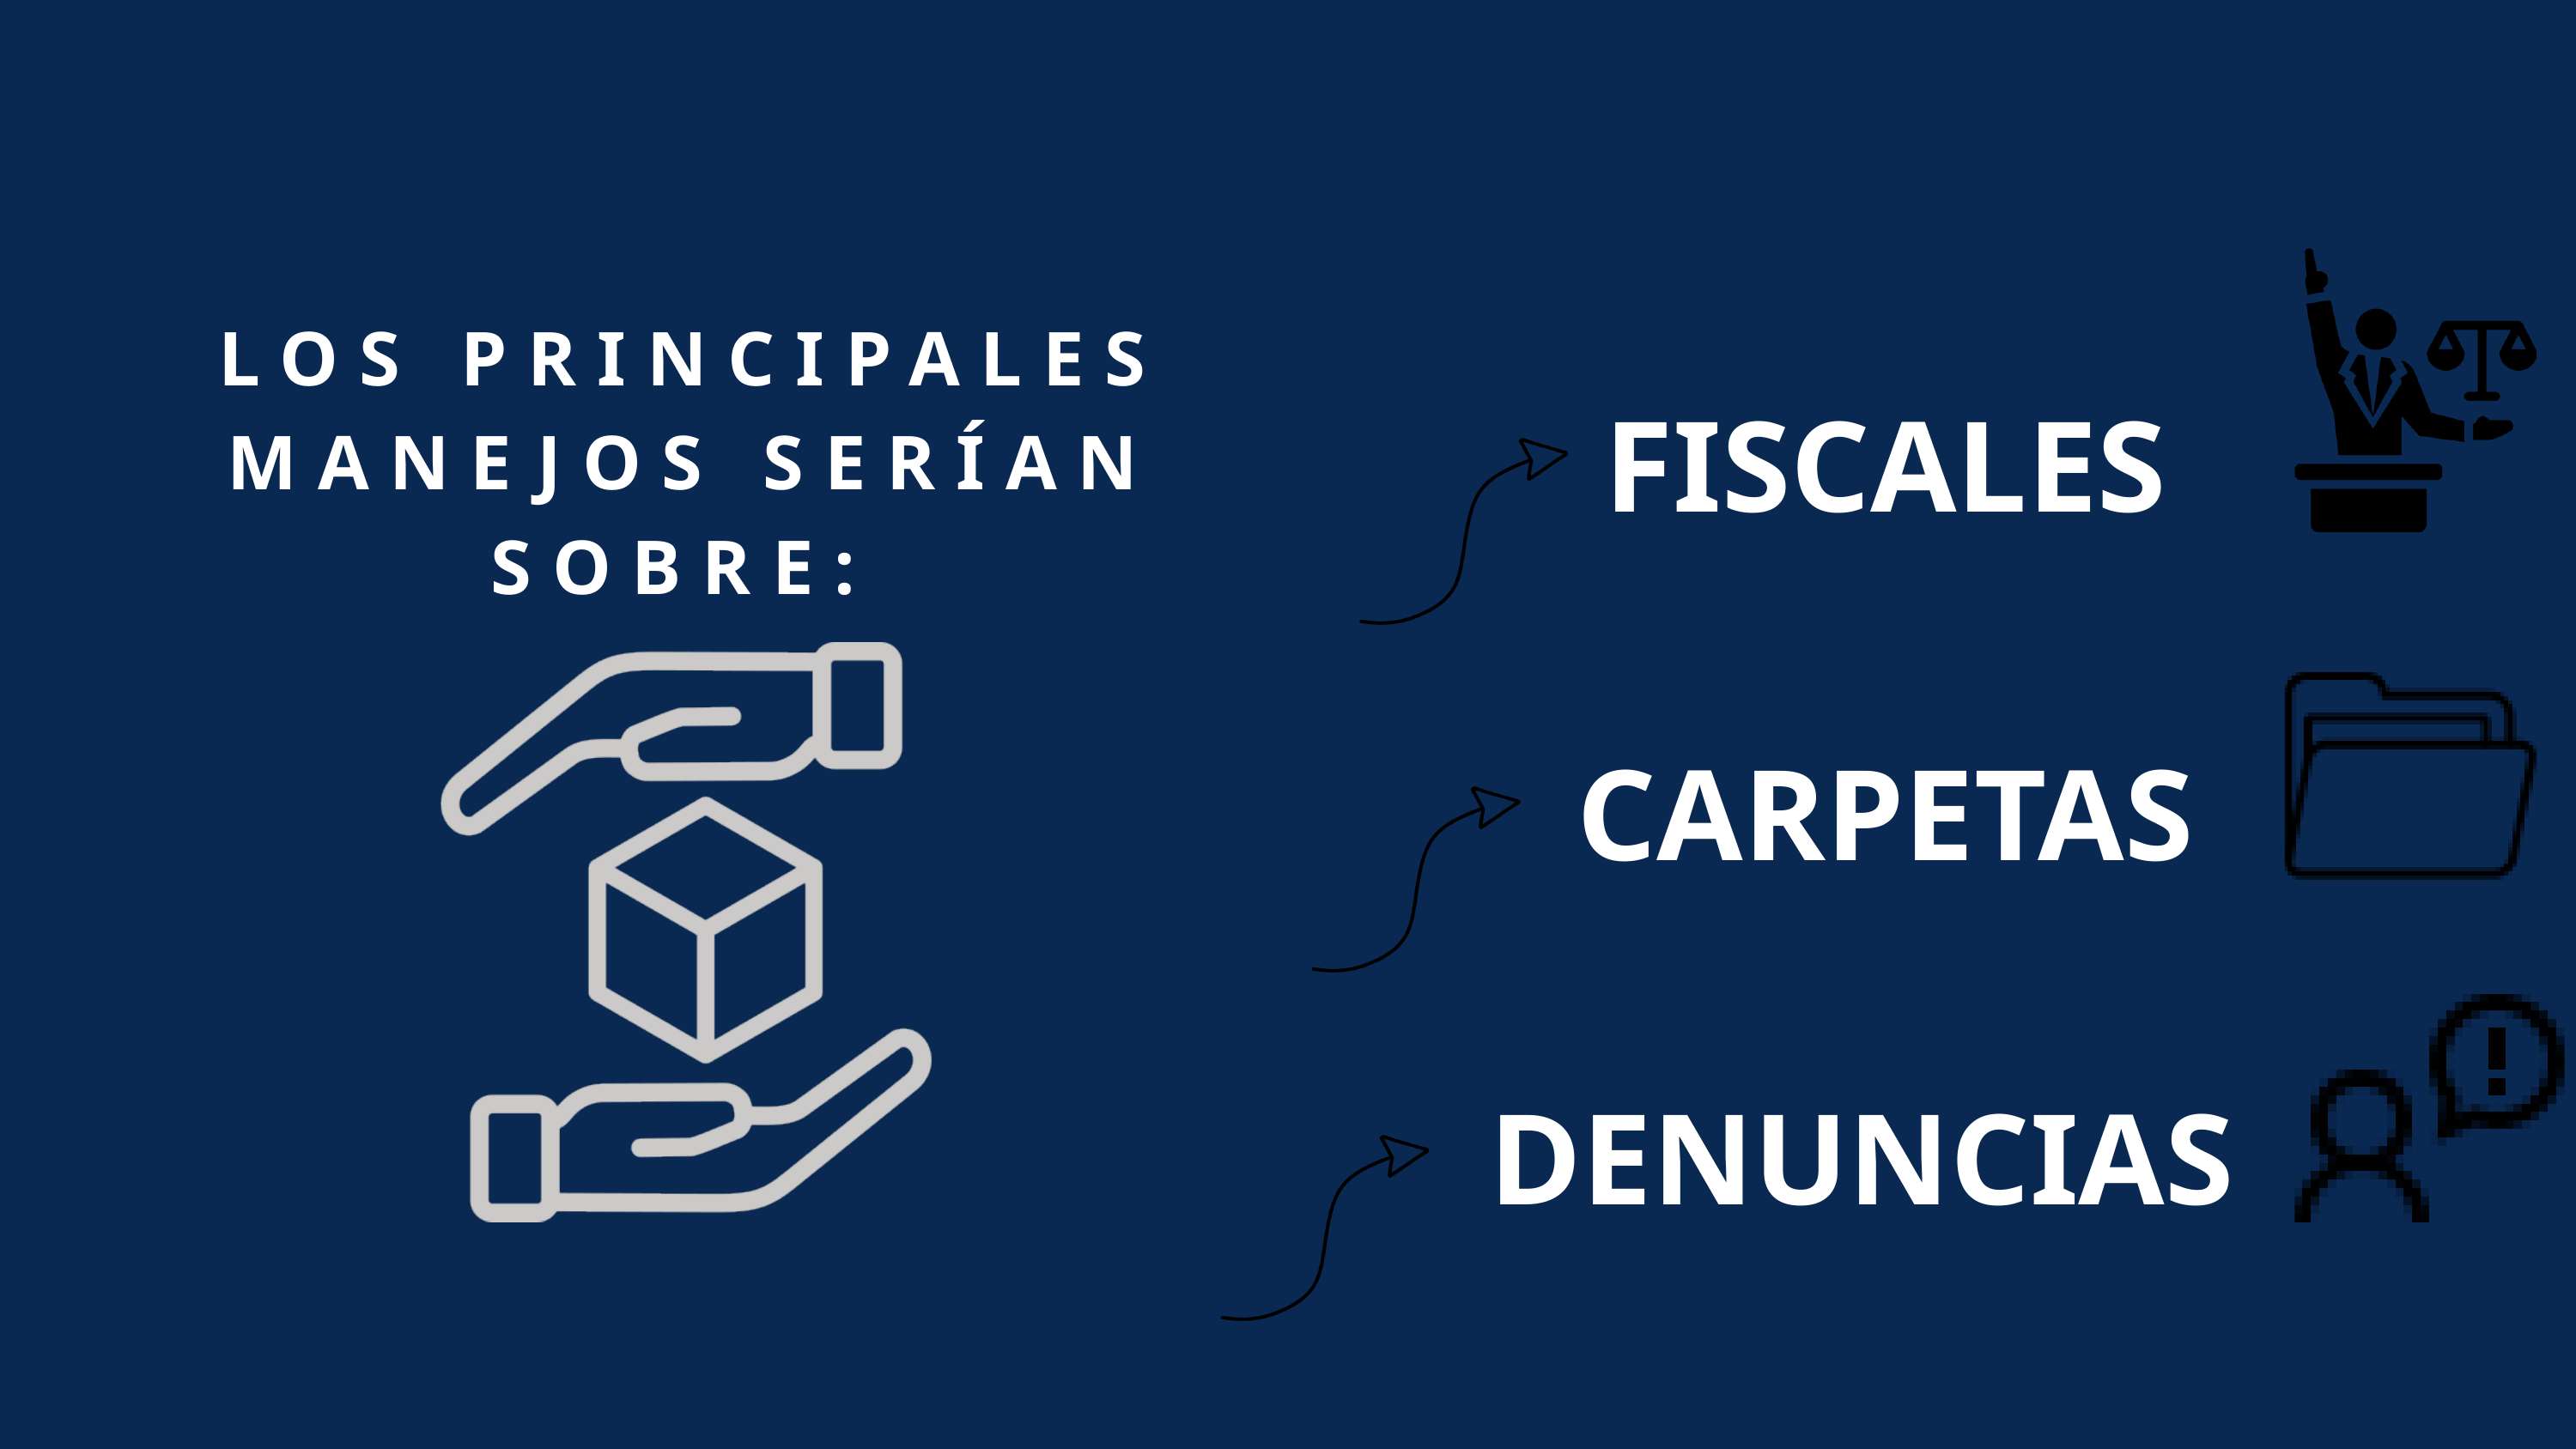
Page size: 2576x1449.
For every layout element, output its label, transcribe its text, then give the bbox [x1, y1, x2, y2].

text_box DENUNCIAS [1474, 1054, 2249, 1230]
text_box [2294, 994, 2565, 1222]
text_box CARPETAS [1568, 710, 2203, 886]
text_box [2284, 672, 2537, 880]
text_box [1311, 786, 1521, 973]
text_box [1220, 1135, 1430, 1321]
text_box [437, 642, 936, 1222]
text_box [1359, 438, 1568, 625]
text_box LOS PRINCIPALES MANEJOS SERÍAN SOBRE: [98, 295, 1288, 609]
text_box [2294, 246, 2537, 532]
text_box FISCALES [1568, 361, 2203, 537]
